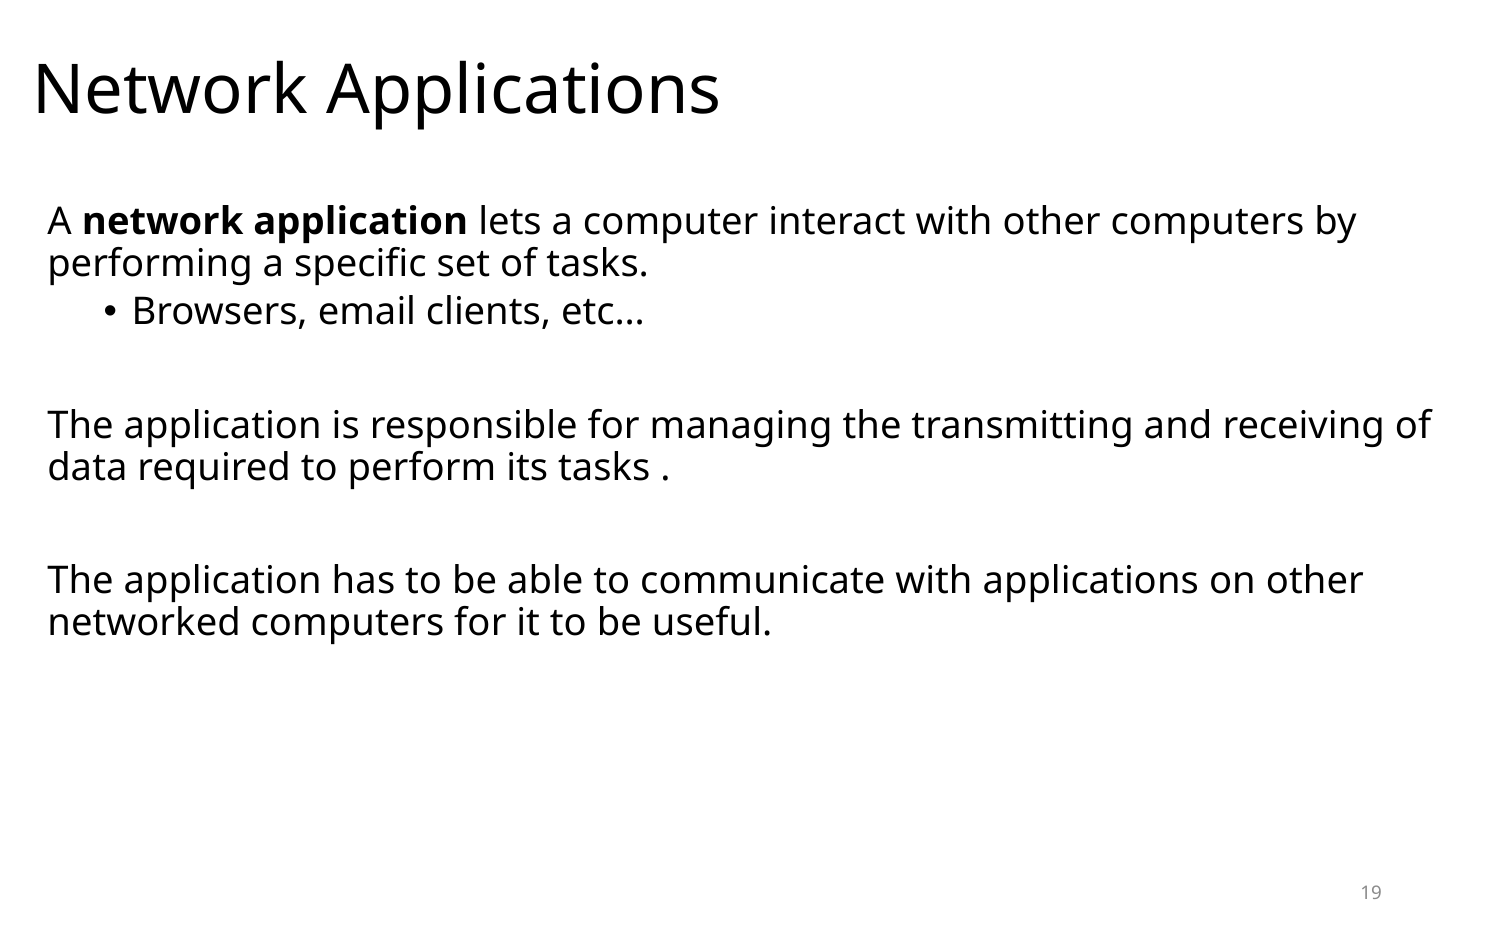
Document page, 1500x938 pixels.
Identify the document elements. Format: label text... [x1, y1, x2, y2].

list A network application lets a computer interact with other computers by performing a specific set of tasks. Browsers, email clients, etc… The application is responsible for managing the transmitting and receiving of data required to perform its tasks . The application has to be able to communicate with applications on other networked computers for it to be useful. [32, 132, 1467, 869]
title Network Applications [32, 25, 1327, 129]
slide_number 19 [1059, 868, 1397, 919]
